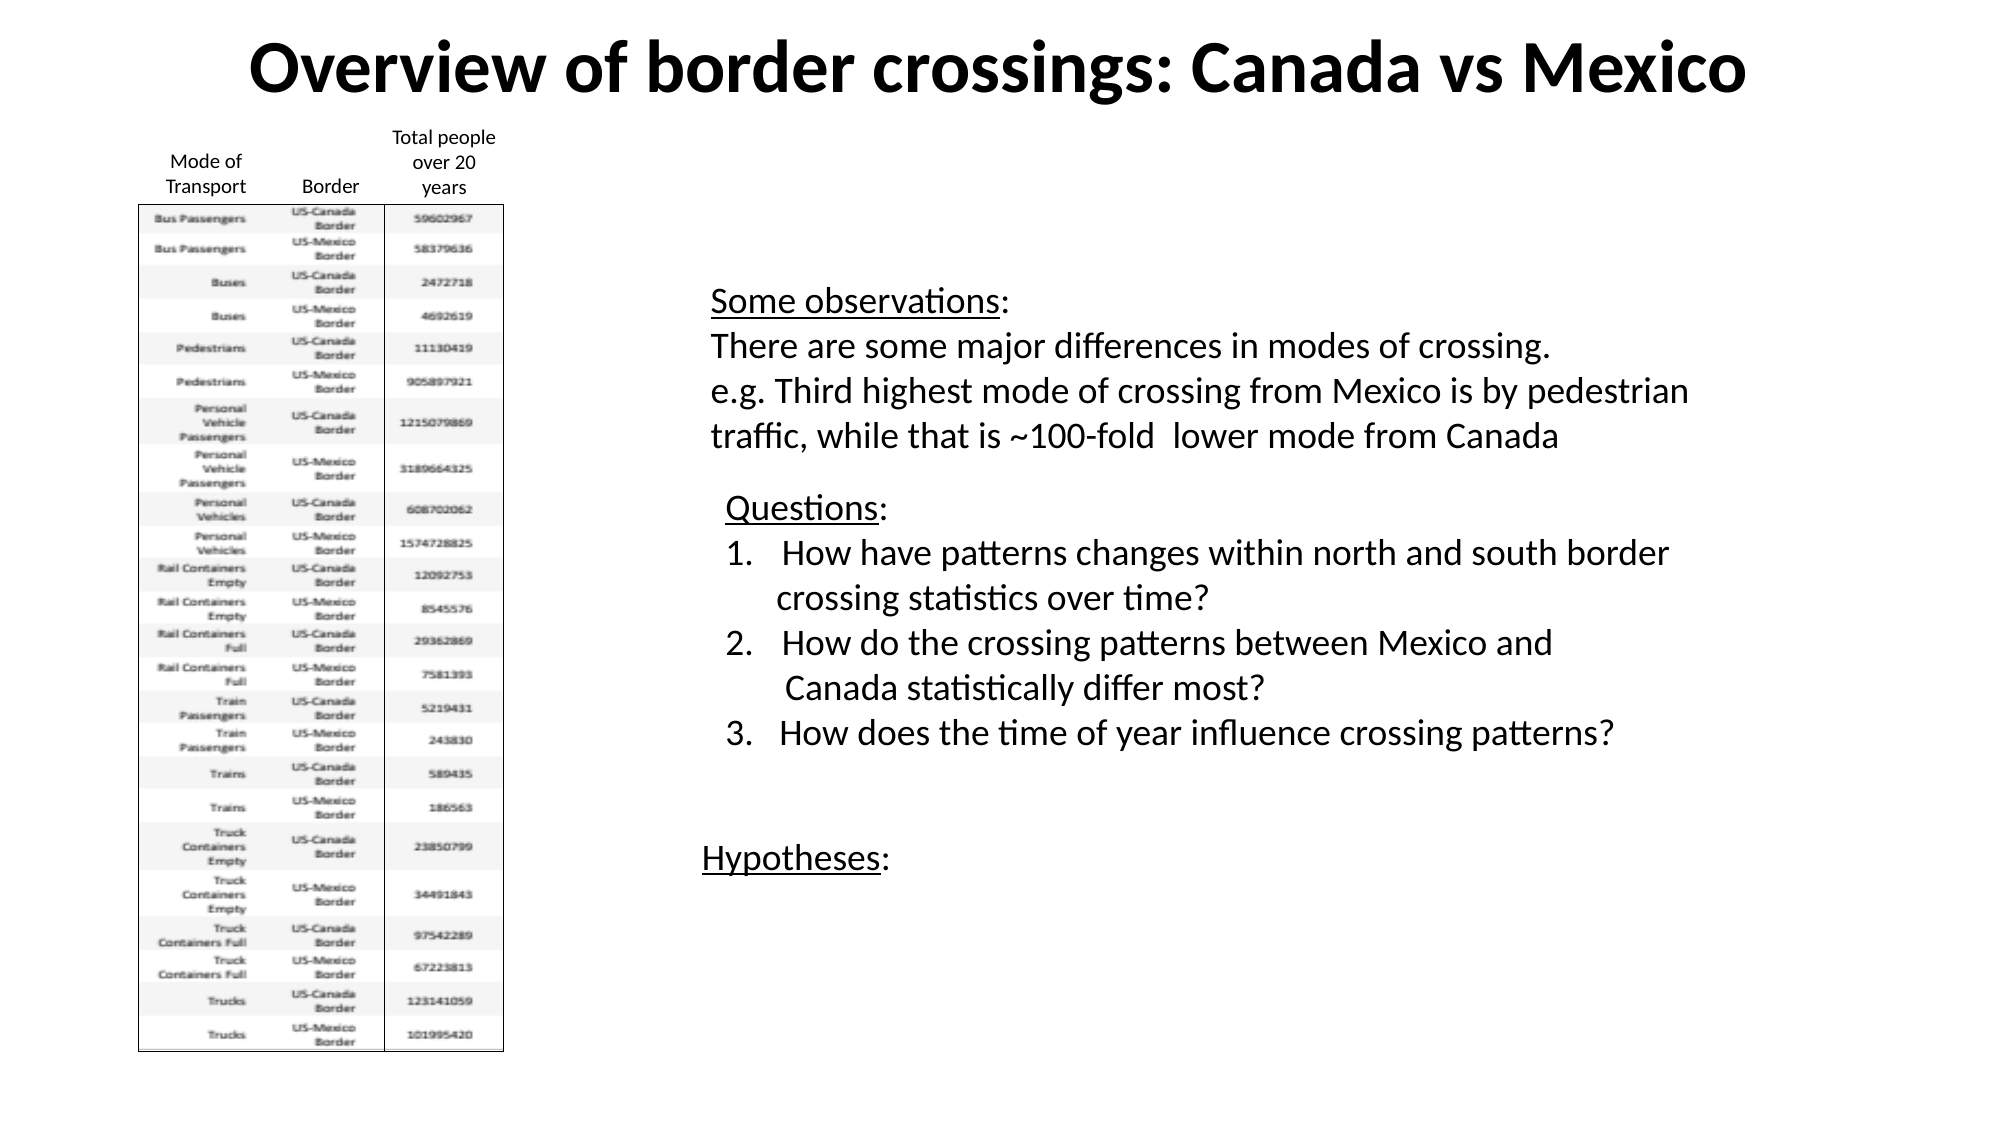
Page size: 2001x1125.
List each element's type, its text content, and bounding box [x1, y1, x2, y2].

text_box Hypotheses: [687, 825, 906, 931]
text_box Questions: How have patterns changes within north and south border crossing statistics over time? How do the crossing patterns between Mexico and Canada statistically differ most? 3. How does the time of year influence crossing patterns? [710, 475, 1686, 761]
text_box Overview of border crossings: Canada vs Mexico [234, 9, 1765, 115]
text_box Some observations: There are some major differences in modes of crossing. e.g. Third highest mode of crossing from Mexico is by pedestrian traffic, while that is ~100-fold lower mode from Canada [695, 269, 1715, 464]
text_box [138, 116, 513, 1052]
